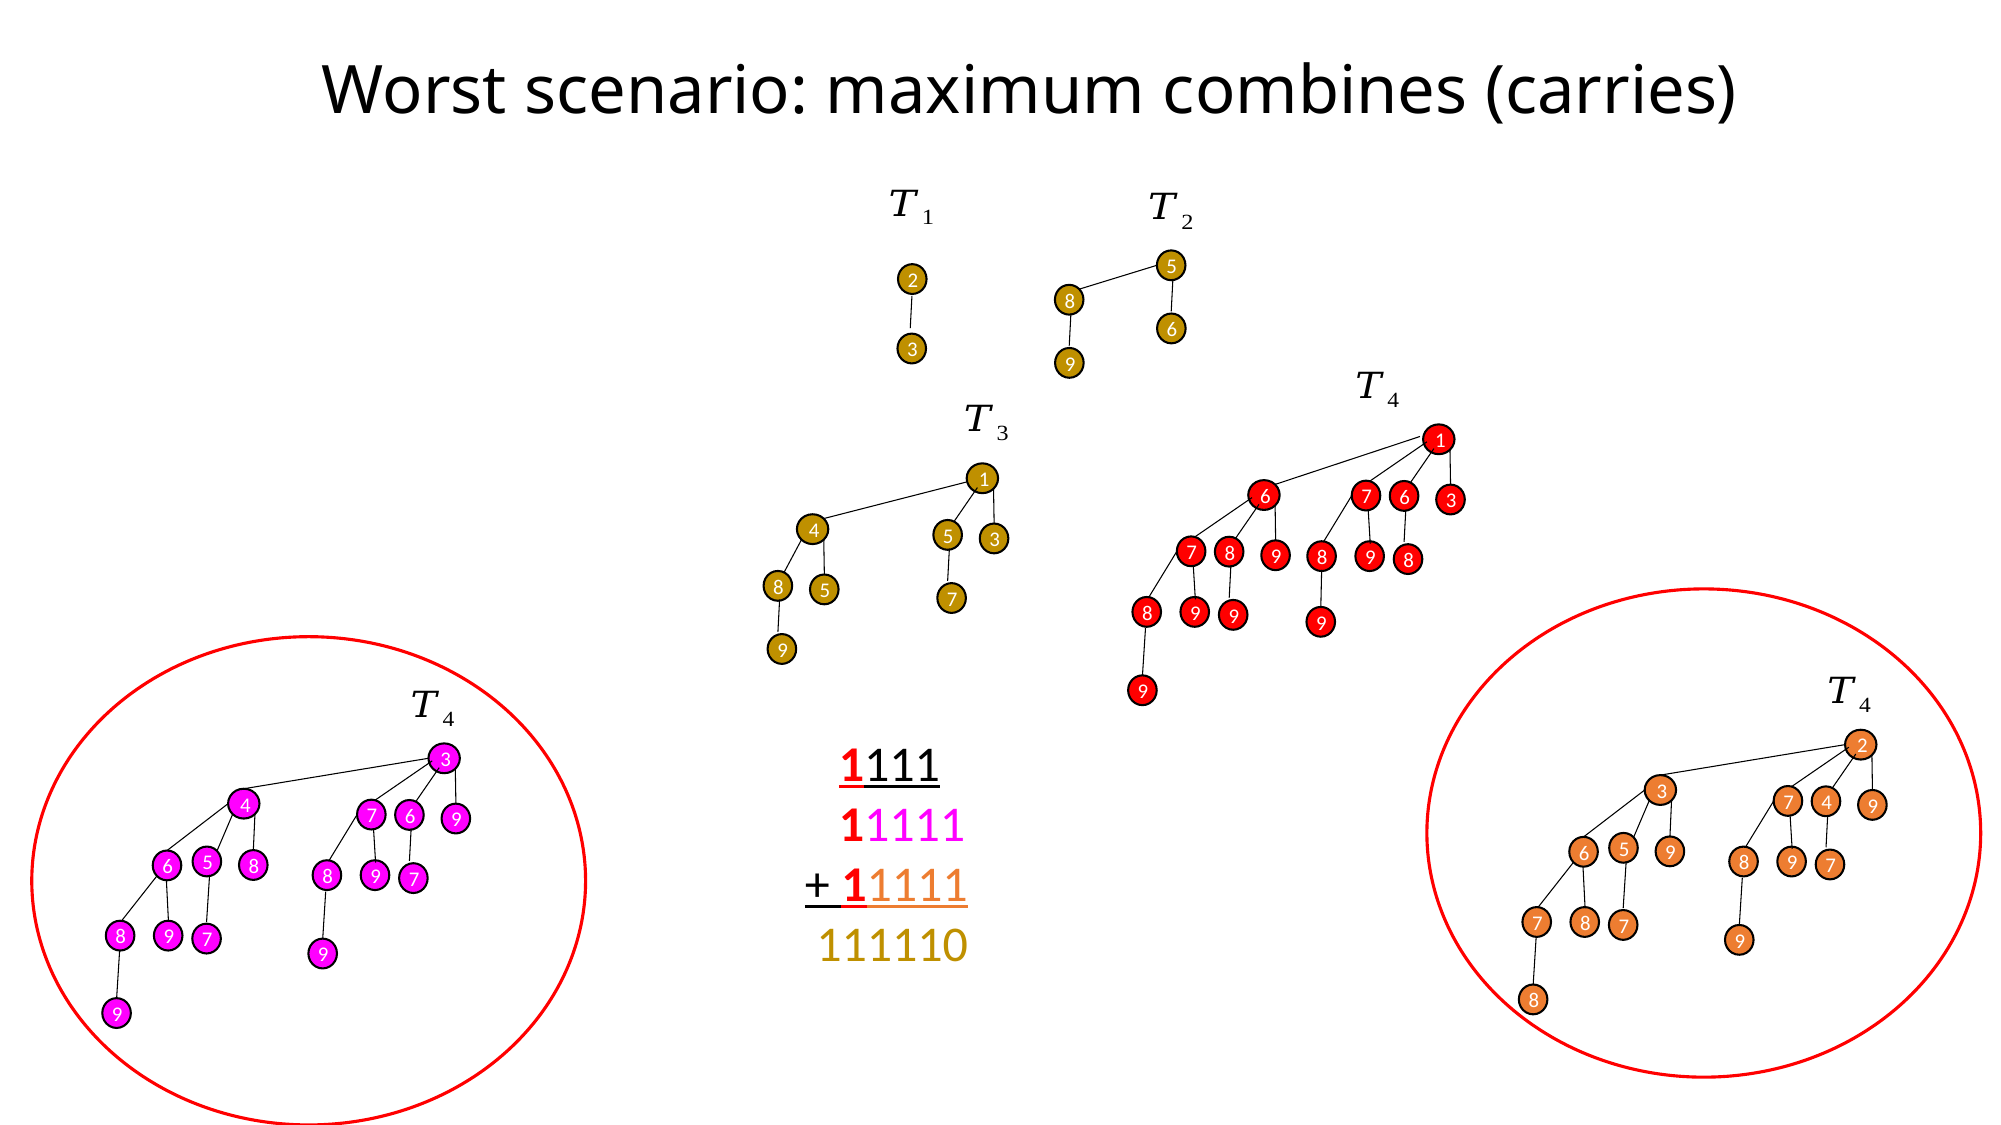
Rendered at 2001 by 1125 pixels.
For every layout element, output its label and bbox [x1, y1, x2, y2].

text_box [766, 633, 798, 665]
text_box [1217, 598, 1249, 631]
text_box [1127, 423, 1466, 707]
title [240, 47, 1821, 137]
text_box [762, 462, 1010, 632]
text_box [30, 635, 587, 1125]
text_box [1053, 249, 1187, 379]
text_box [1425, 587, 1982, 1079]
text_box [1392, 543, 1424, 576]
text_box [896, 263, 928, 329]
text_box [936, 582, 967, 614]
text_box [896, 332, 928, 365]
text_box [790, 724, 1132, 980]
